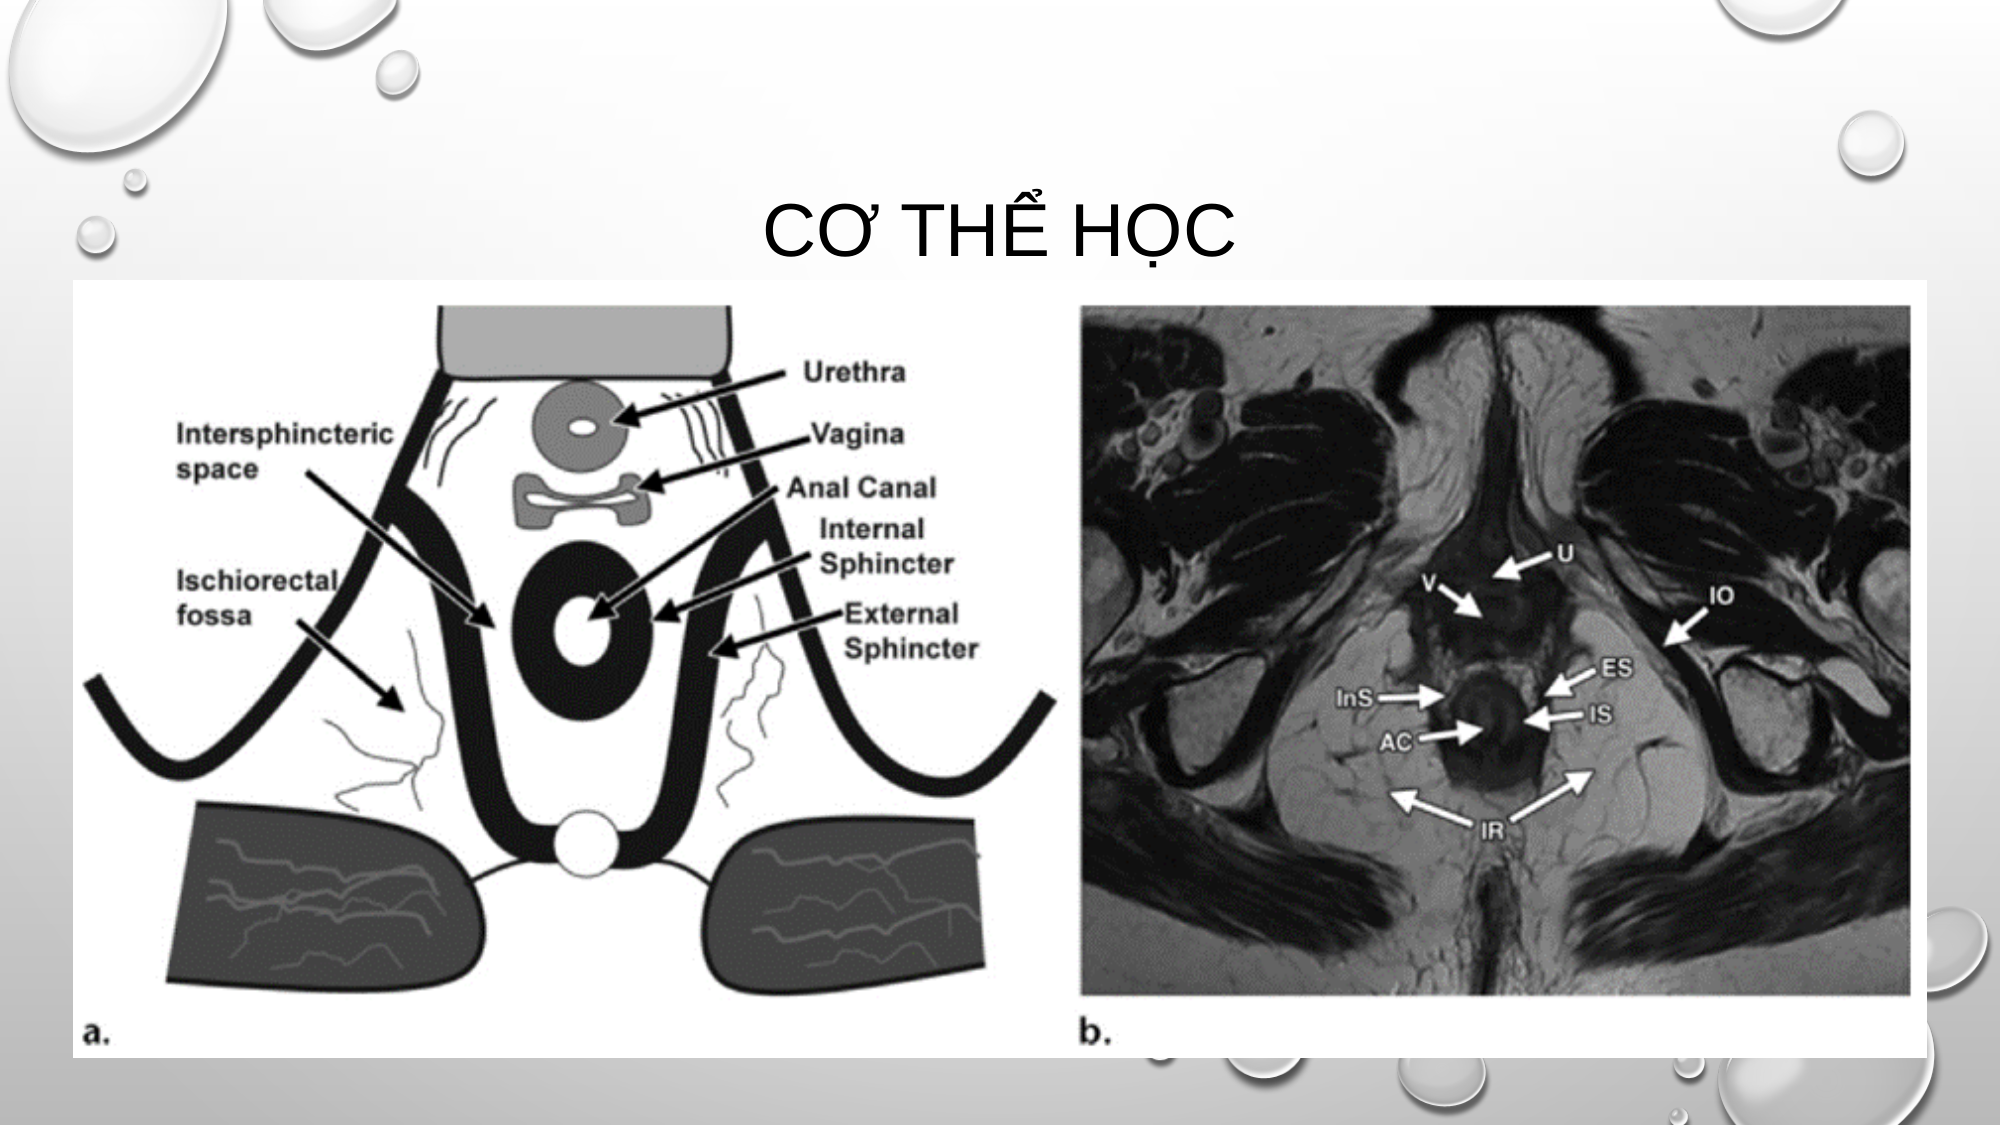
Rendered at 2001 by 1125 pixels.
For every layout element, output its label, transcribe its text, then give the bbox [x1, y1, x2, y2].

picture [0, 0, 2000, 1125]
title Cơ thể học [149, 101, 1851, 278]
